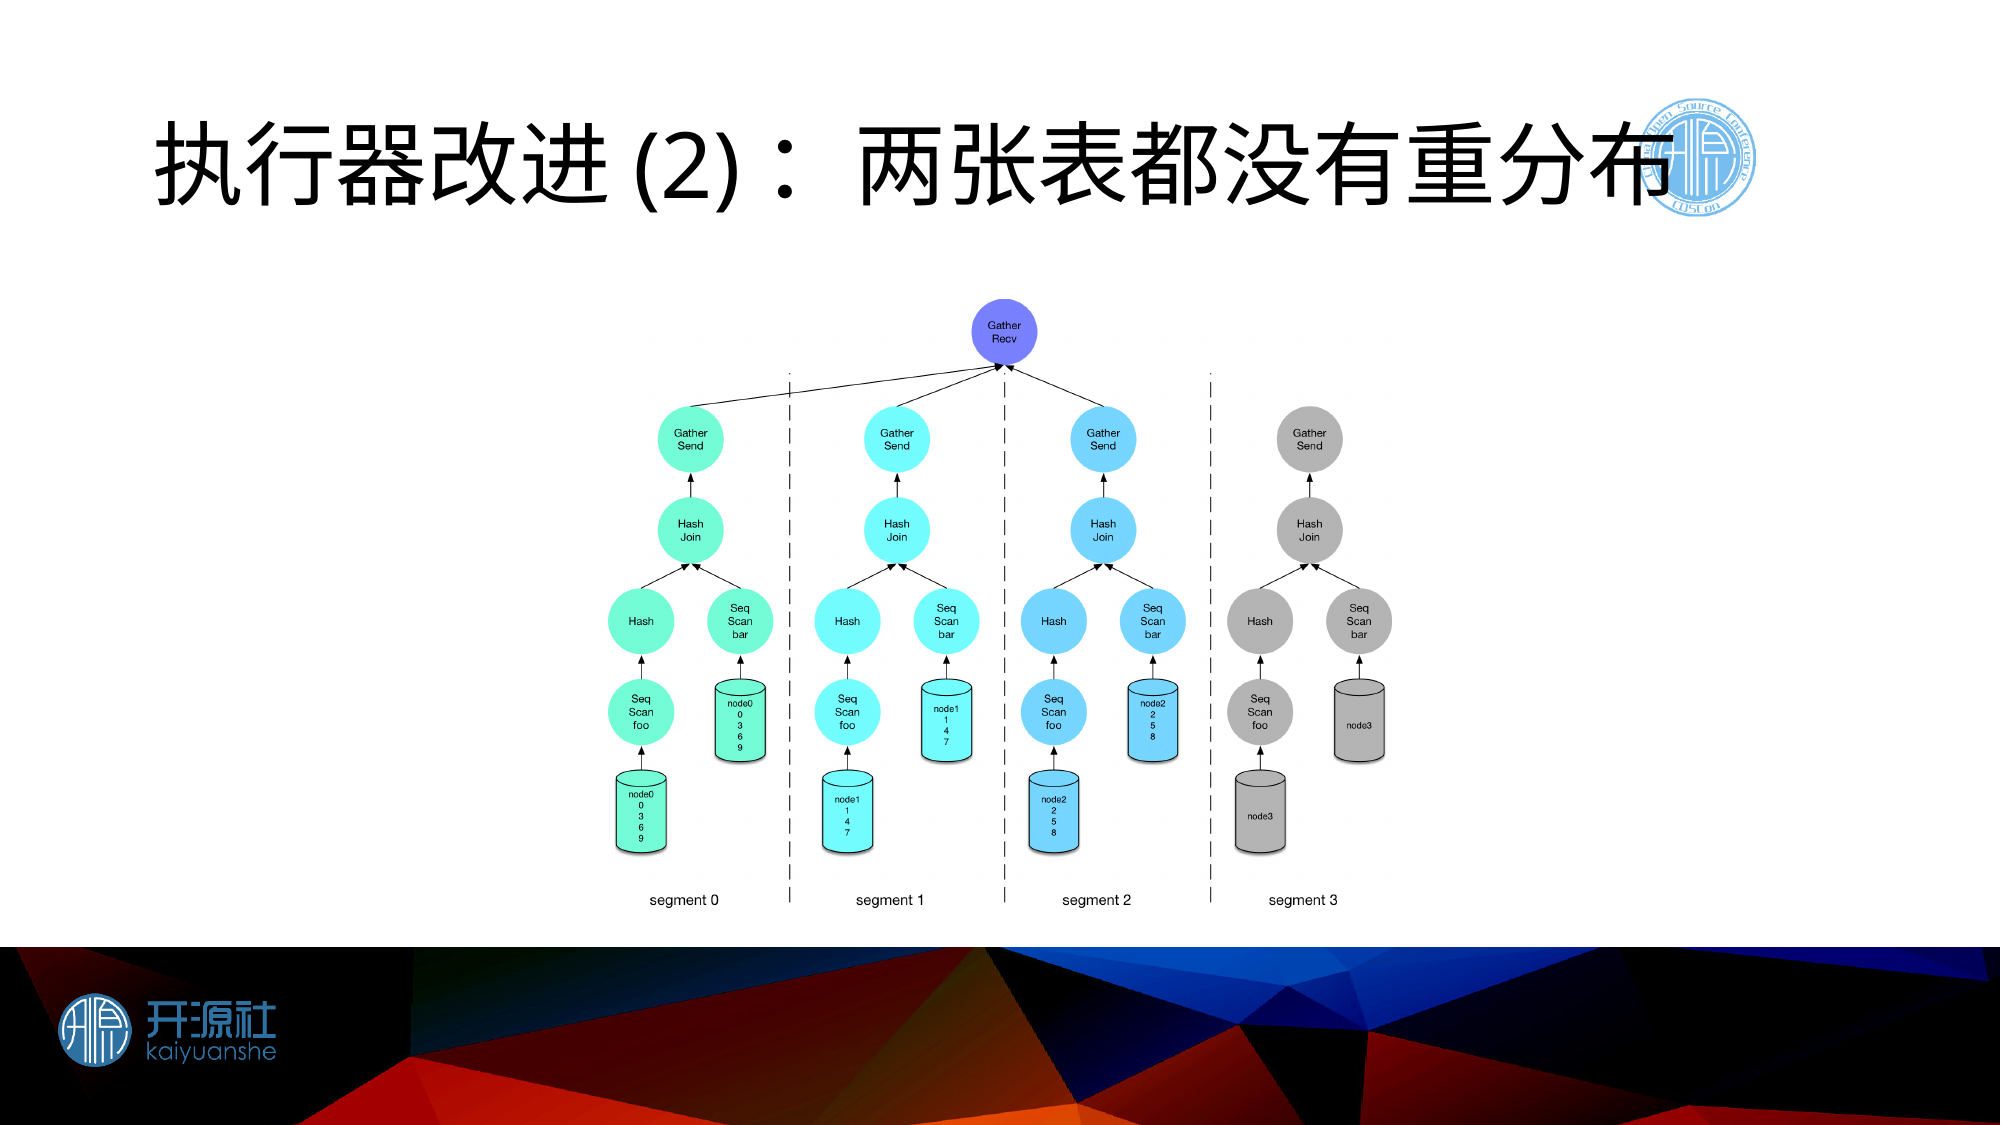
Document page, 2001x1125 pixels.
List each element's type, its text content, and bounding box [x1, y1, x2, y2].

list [608, 299, 1392, 913]
title 执行器改进(2)：两张表都没有重分布 [137, 59, 1863, 278]
picture [0, 947, 2000, 1125]
